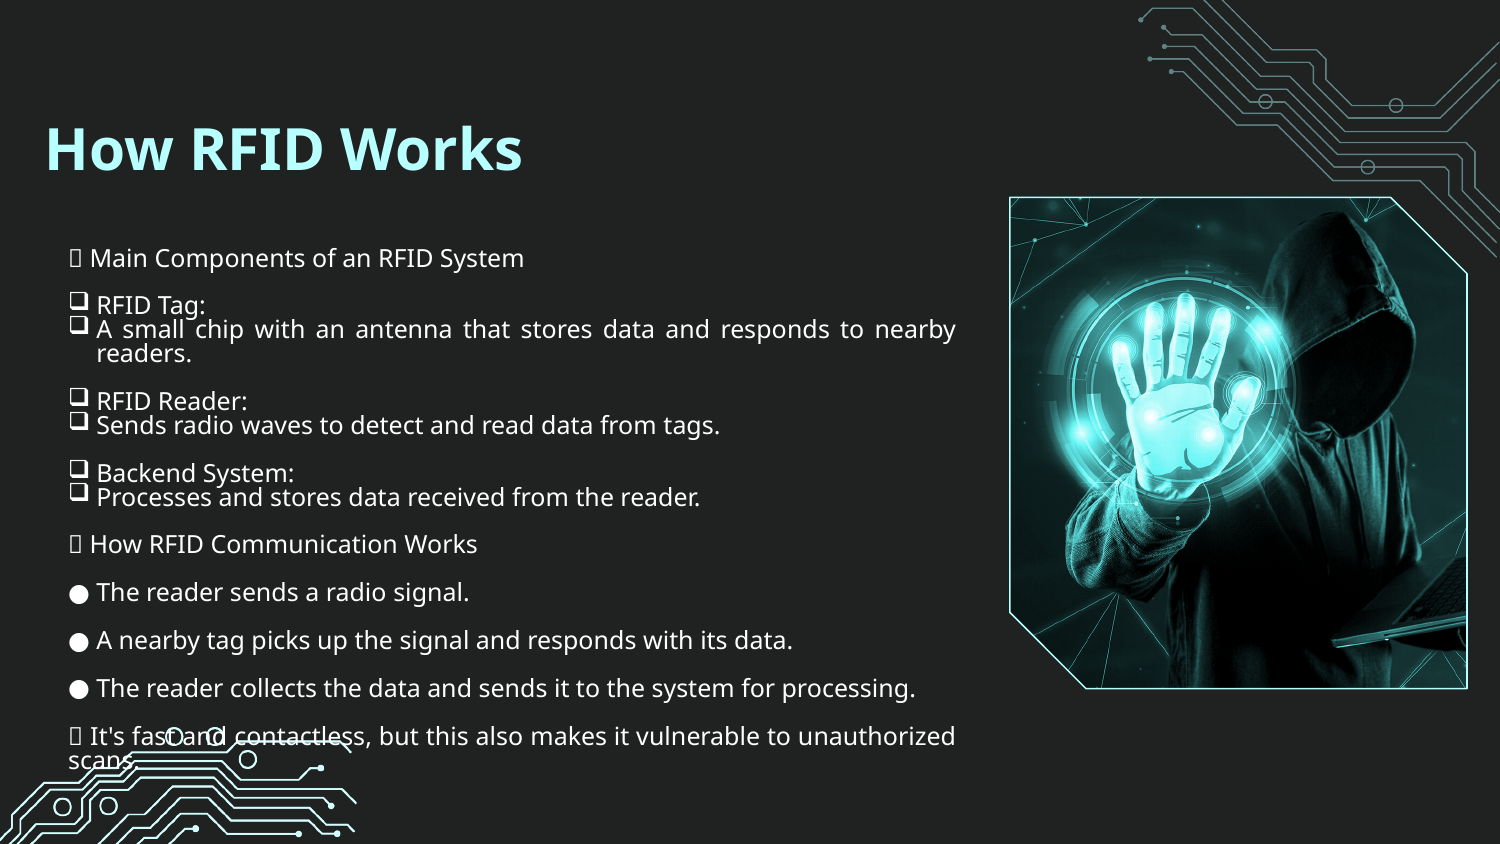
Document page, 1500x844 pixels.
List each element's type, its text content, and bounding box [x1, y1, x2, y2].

picture [1009, 0, 1500, 689]
subtitle 🔸 Main Components of an RFID System RFID Tag: A small chip with an antenna that stores data and responds to nearby readers. RFID Reader: Sends radio waves to detect and read data from tags. Backend System: Processes and stores data received from the reader. 🔸 How RFID Communication Works The reader sends a radio signal. A nearby tag picks up the signal and responds with its data. The reader collects the data and sends it to the system for processing. 🔐 It's fast and contactless, but this also makes it vulnerable to unauthorized scans. [53, 232, 973, 794]
title How RFID Works [29, 103, 806, 198]
picture [0, 727, 357, 844]
